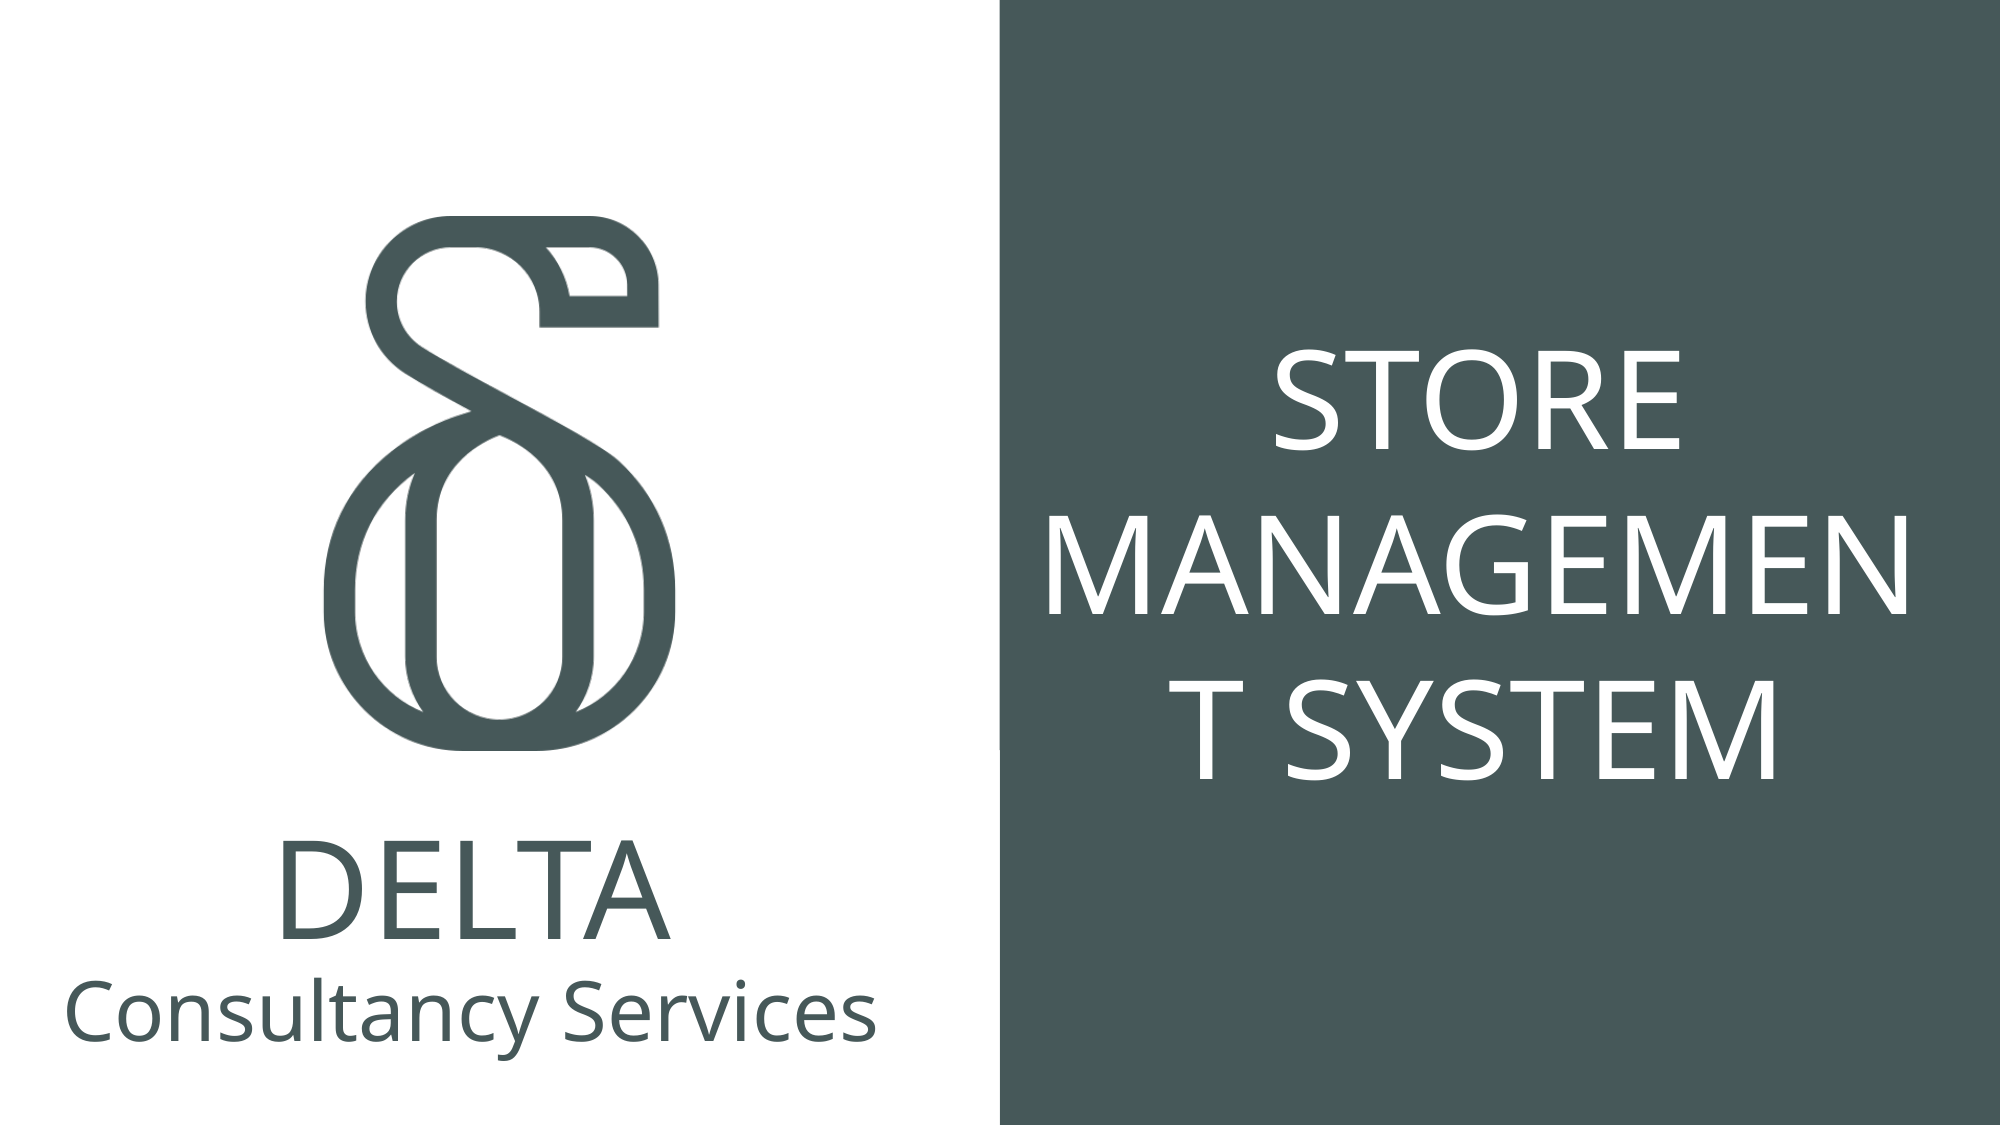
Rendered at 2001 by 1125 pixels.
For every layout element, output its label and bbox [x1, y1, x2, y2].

text_box [0, 0, 2000, 1125]
